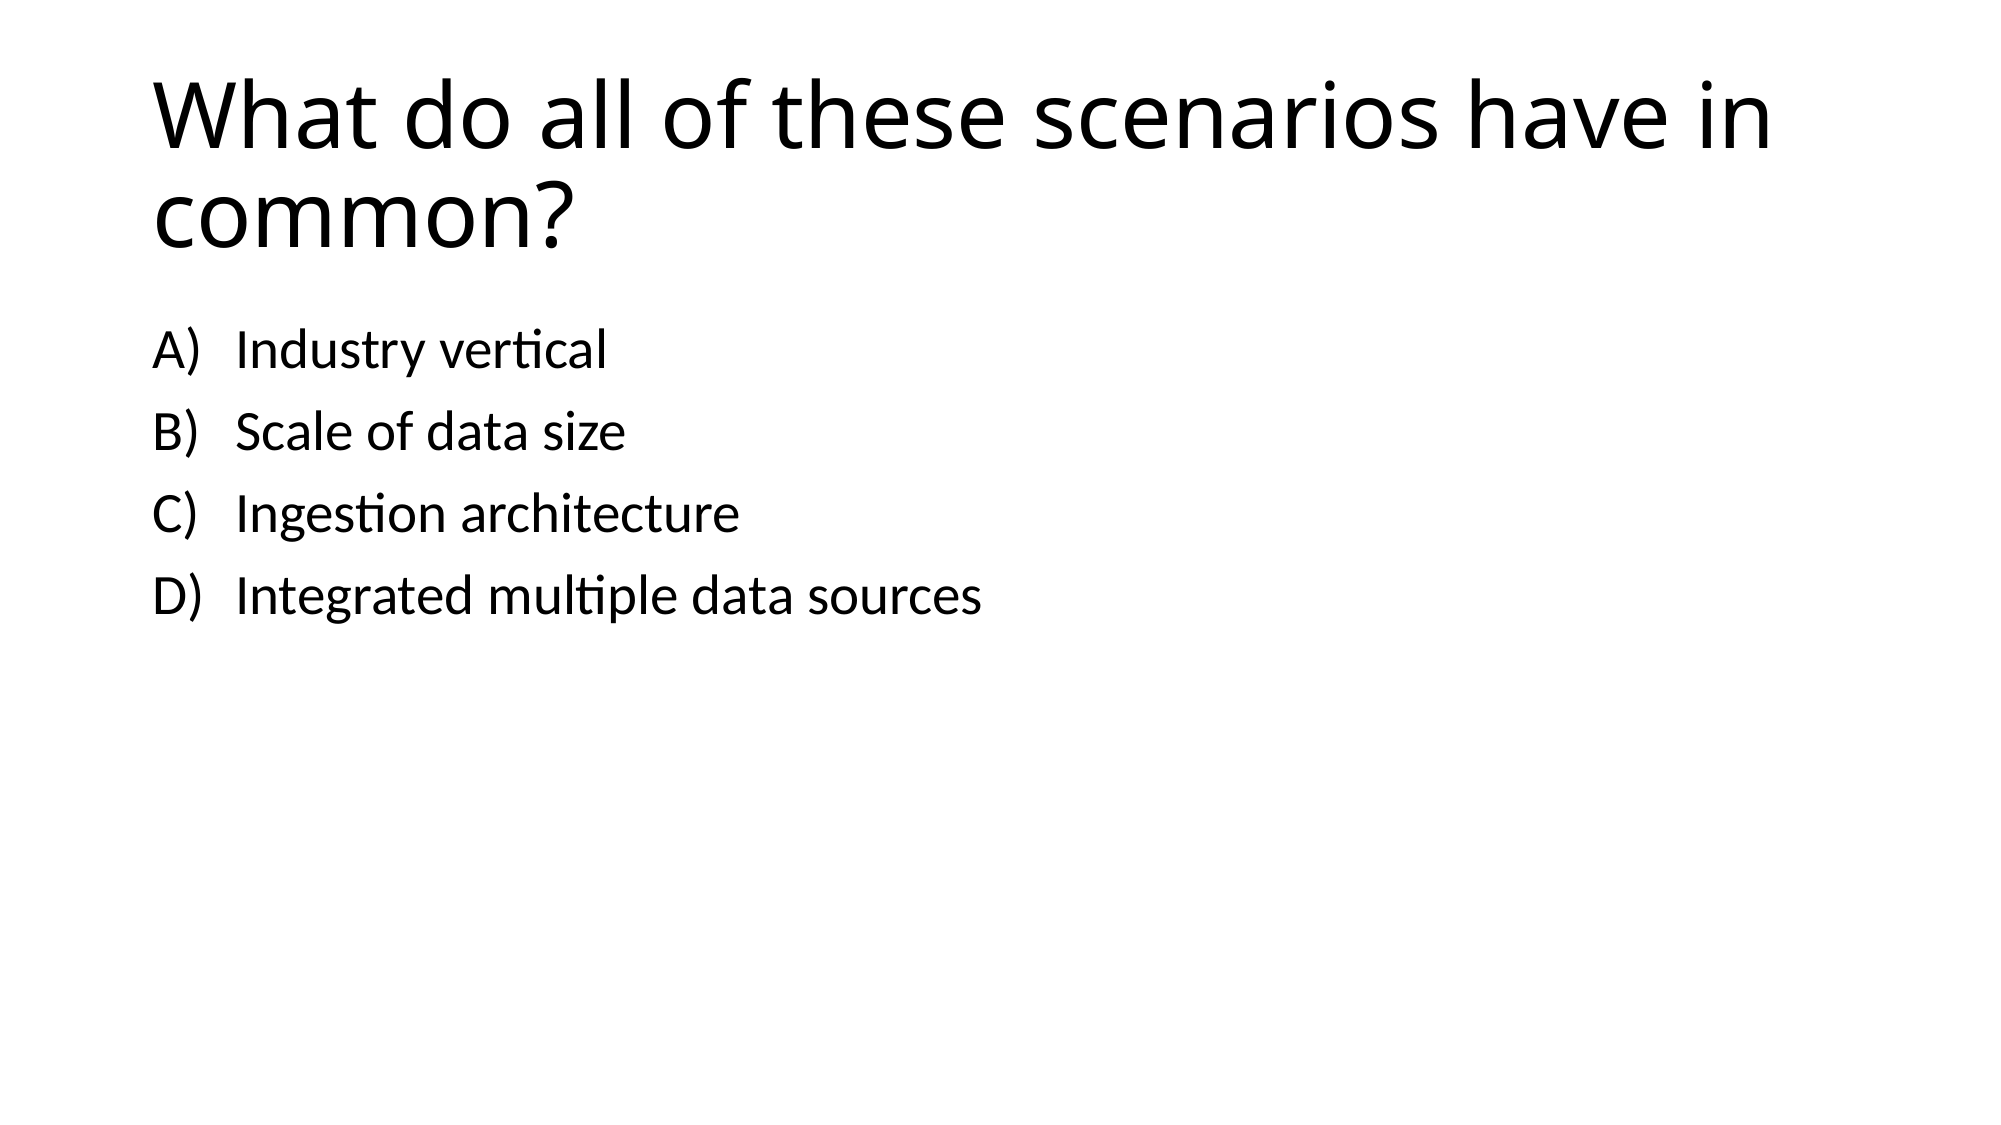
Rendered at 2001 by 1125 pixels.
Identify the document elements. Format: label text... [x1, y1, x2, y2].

title What do all of these scenarios have in common? [137, 59, 1863, 278]
list Industry vertical Scale of data size Ingestion architecture Integrated multiple data sources [137, 311, 1945, 638]
